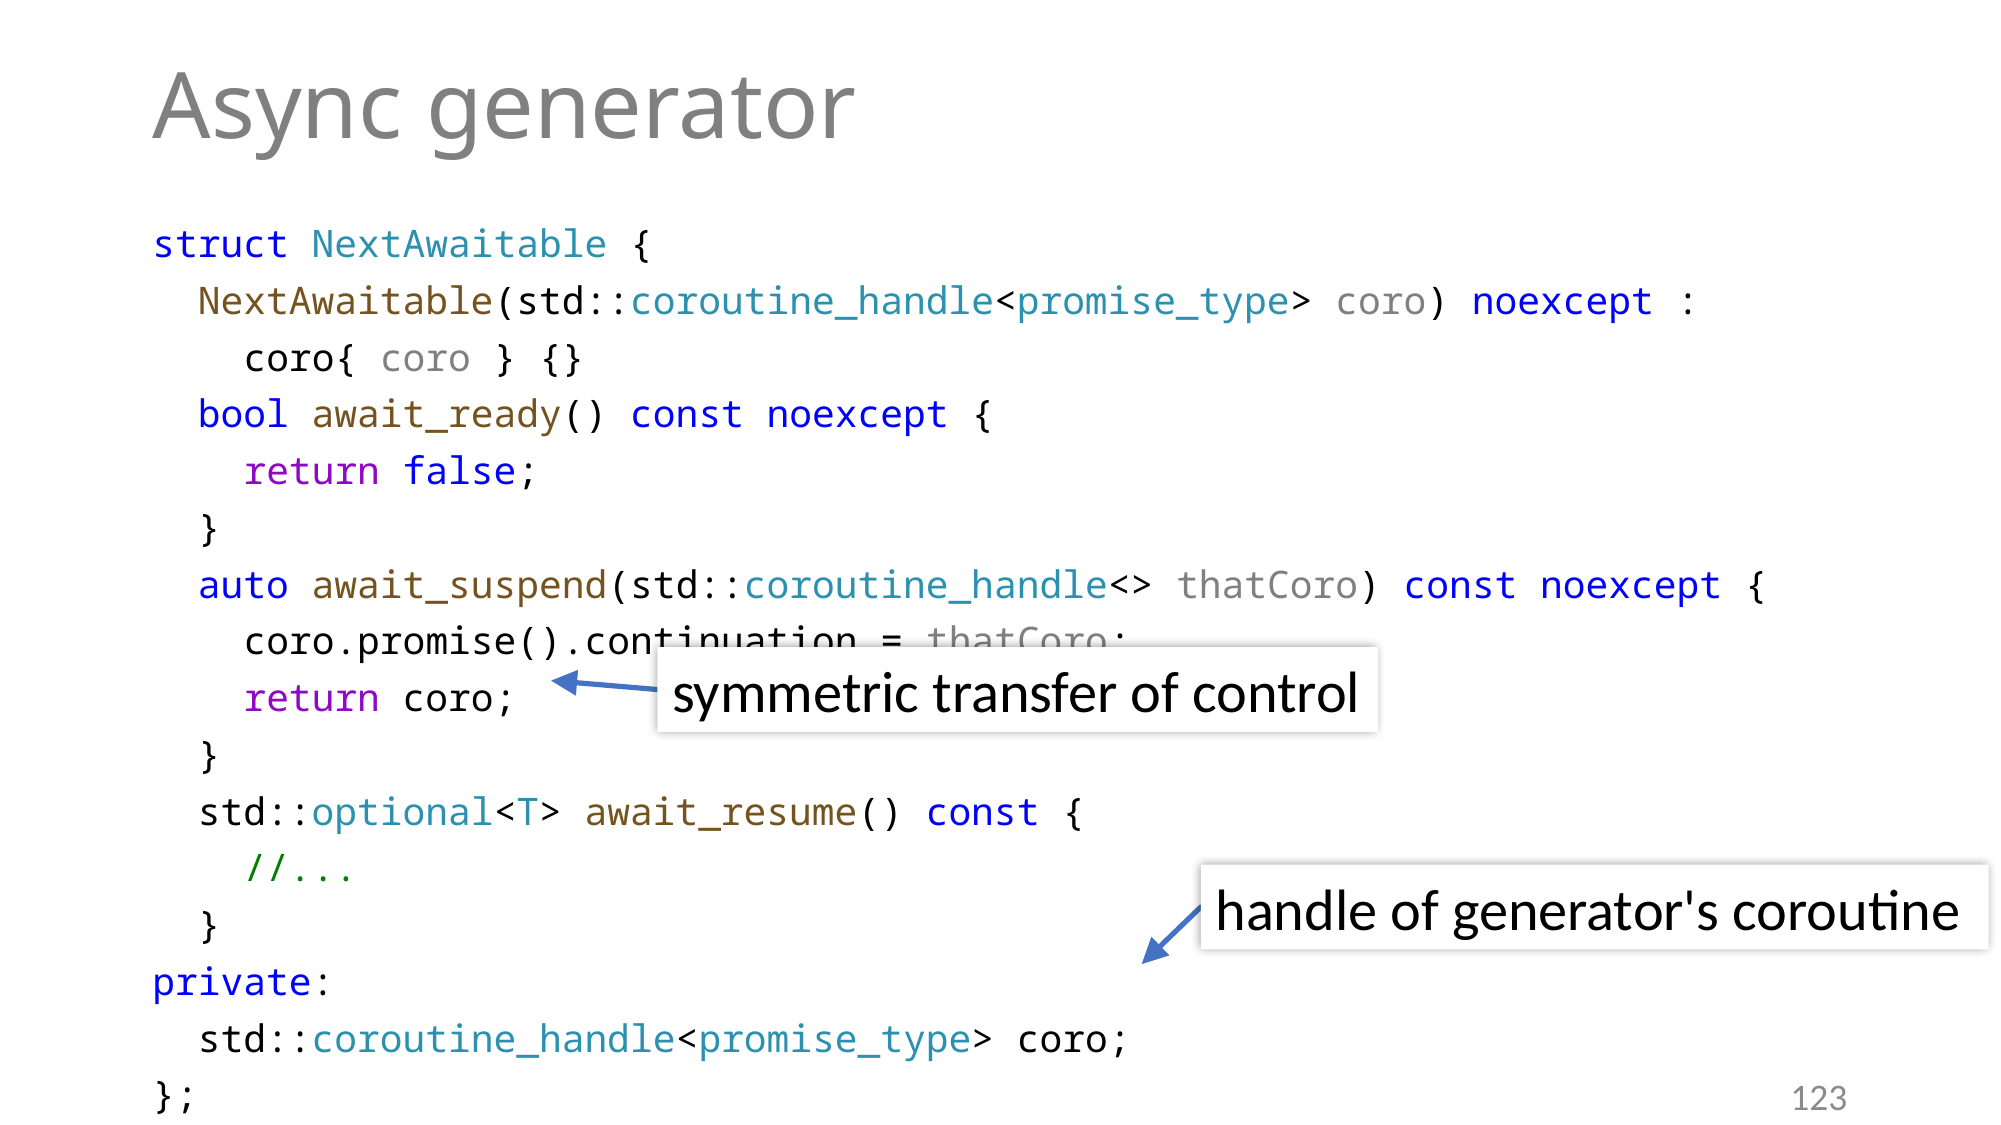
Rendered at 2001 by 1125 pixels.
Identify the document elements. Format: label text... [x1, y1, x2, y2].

text_box symmetric transfer of control [657, 647, 1378, 732]
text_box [1141, 907, 1201, 965]
list struct NextAwaitable { NextAwaitable(std::coroutine_handle<promise_type> coro) noexcept : coro{ coro } {} bool await_ready() const noexcept { return false; } auto await_suspend(std::coroutine_handle<> thatCoro) const noexcept { coro.promise().continuation = thatCoro; return coro; } std::optional<T> await_resume() const { //... } private: std::coroutine_handle<promise_type> coro; }; [137, 217, 1863, 1125]
text_box handle of generator's coroutine [1200, 864, 1989, 950]
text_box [551, 680, 658, 691]
title Async generator [137, 0, 1863, 217]
slide_number 123 [1412, 1065, 1863, 1125]
